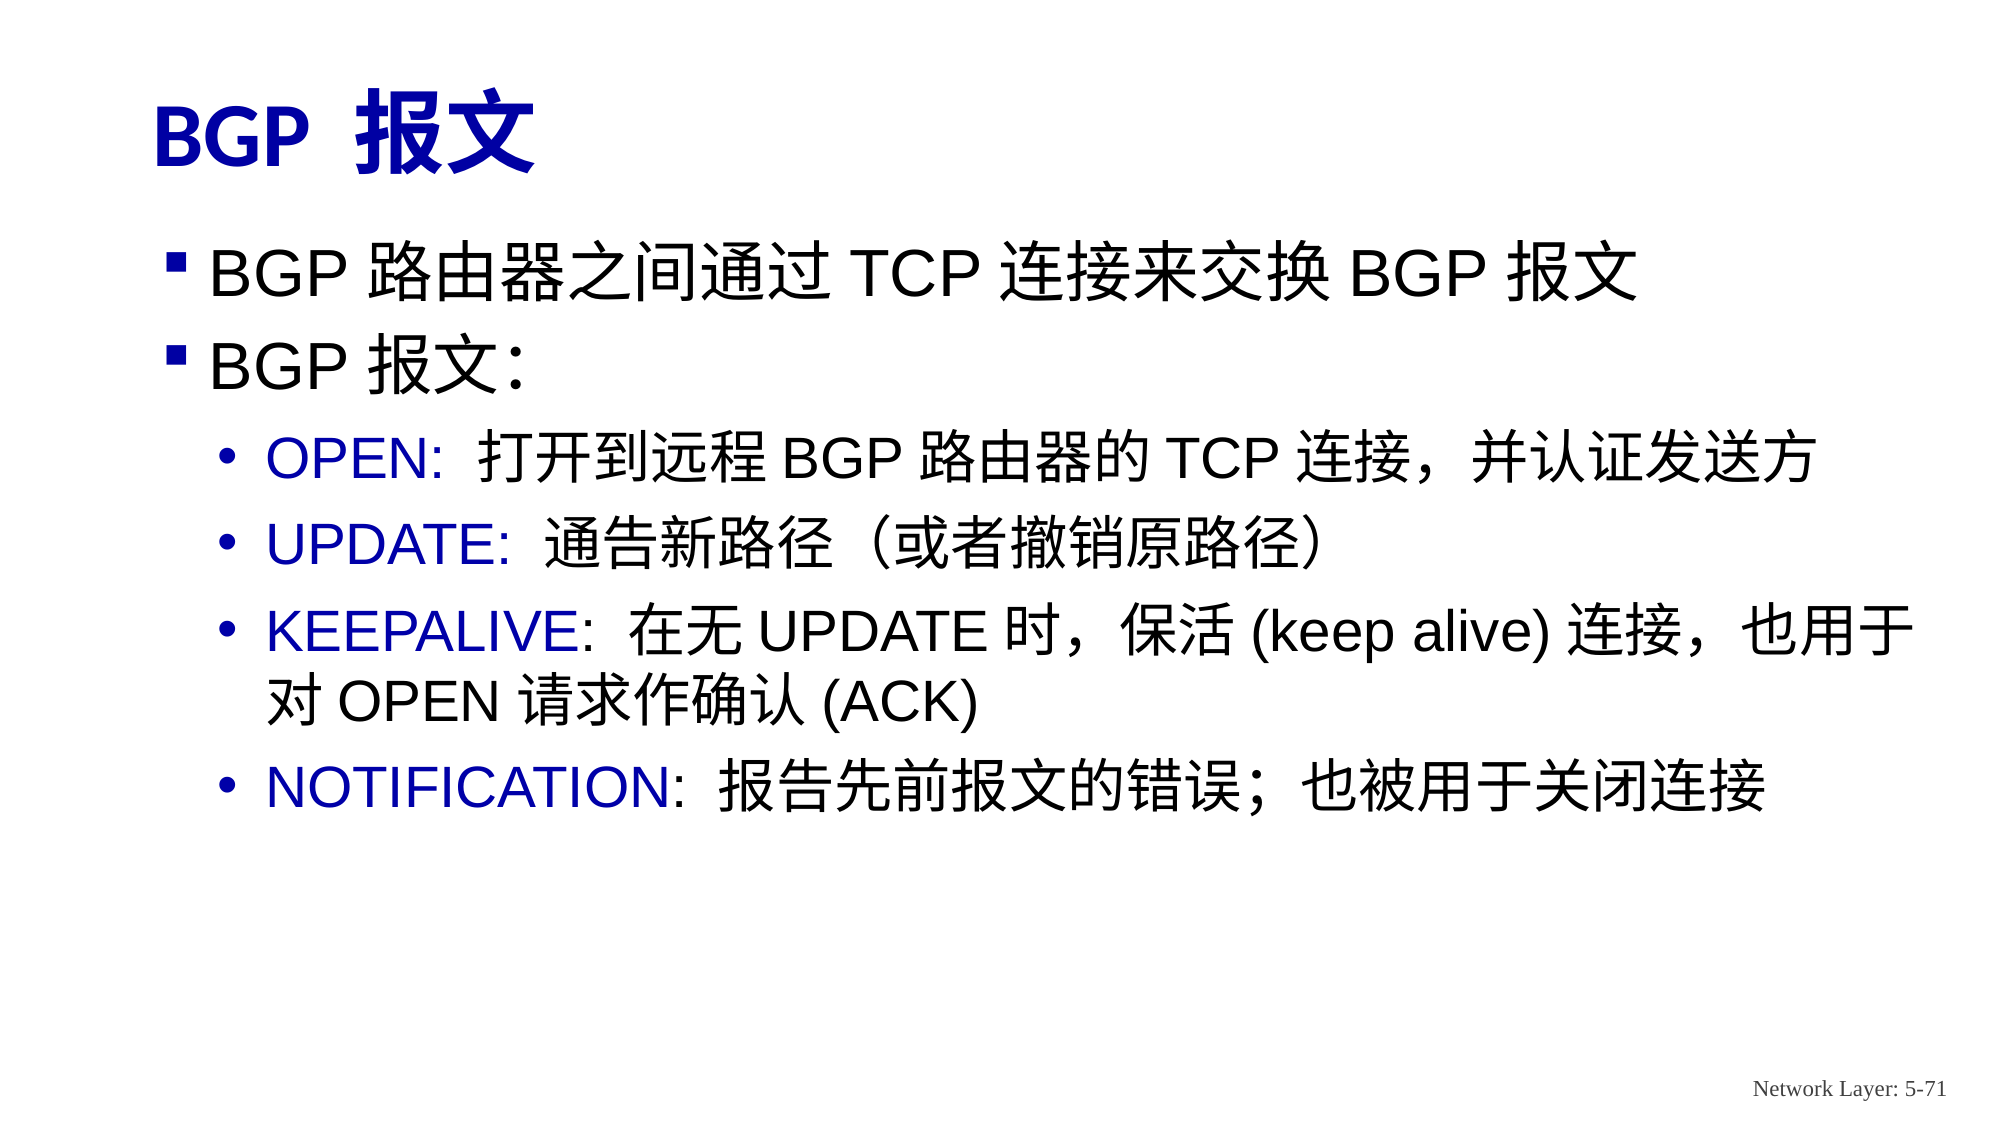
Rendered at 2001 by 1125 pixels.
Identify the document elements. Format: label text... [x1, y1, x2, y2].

text_box BGP路由器之间通过TCP连接来交换BGP报文 BGP报文： OPEN: 打开到远程BGP路由器的TCP连接，并认证发送方 UPDATE: 通告新路径（或者撤销原路径） KEEPALIVE: 在无UPDATE时，保活(keep alive)连接，也用于对OPEN请求作确认(ACK) NOTIFICATION: 报告先前报文的错误；也被用于关闭连接 [136, 231, 1934, 1059]
slide_number Network Layer: 5-71 [1512, 1056, 1963, 1117]
title BGP 报文 [137, 63, 1863, 211]
